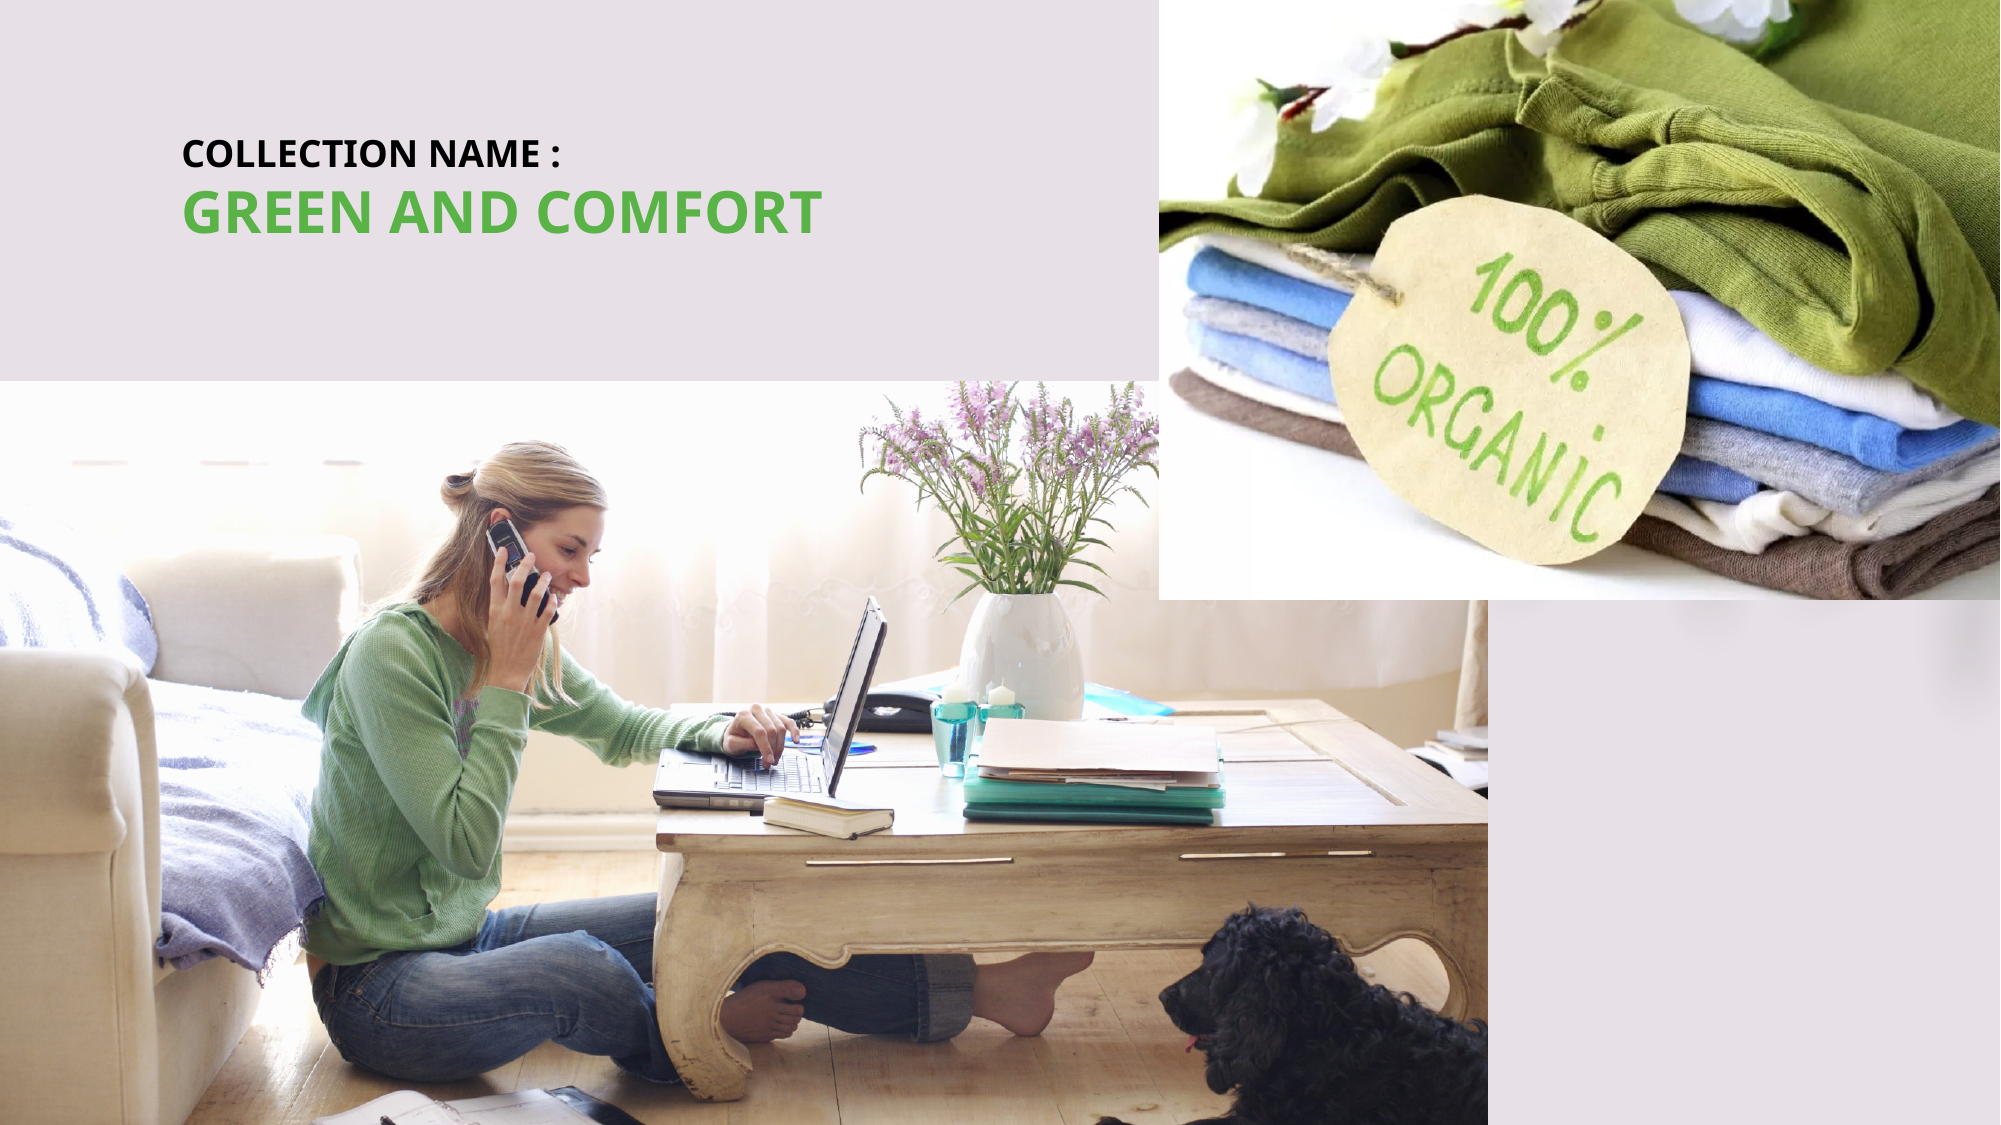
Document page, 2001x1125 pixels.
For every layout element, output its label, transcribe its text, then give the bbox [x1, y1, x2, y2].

text_box COLLECTION NAME : GREEN AND COMFORT [166, 122, 1000, 253]
picture [0, 0, 2000, 1125]
